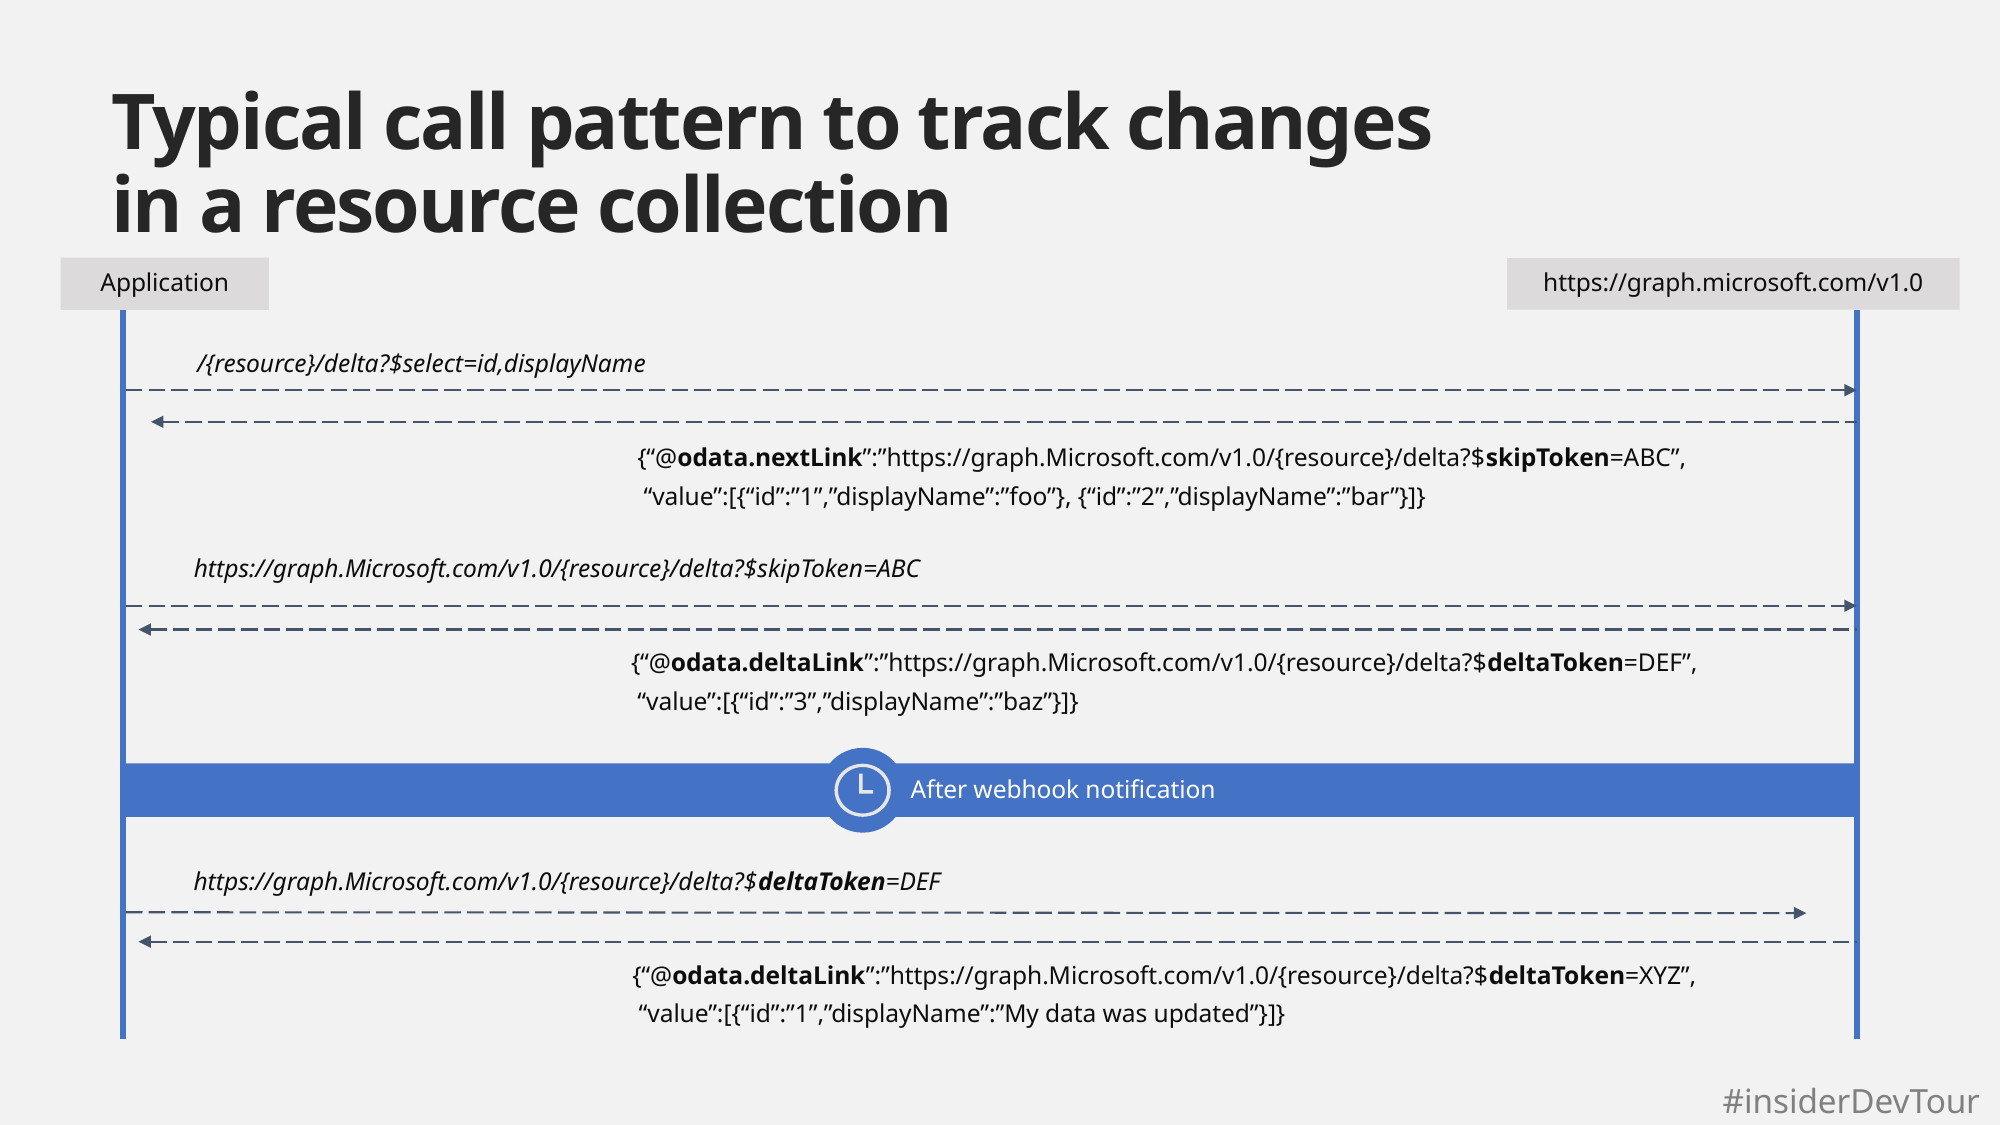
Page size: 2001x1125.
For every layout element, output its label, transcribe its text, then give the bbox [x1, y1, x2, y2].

title Typical call pattern to track changes in a resource collection [96, 75, 1904, 257]
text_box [60, 257, 1960, 1044]
